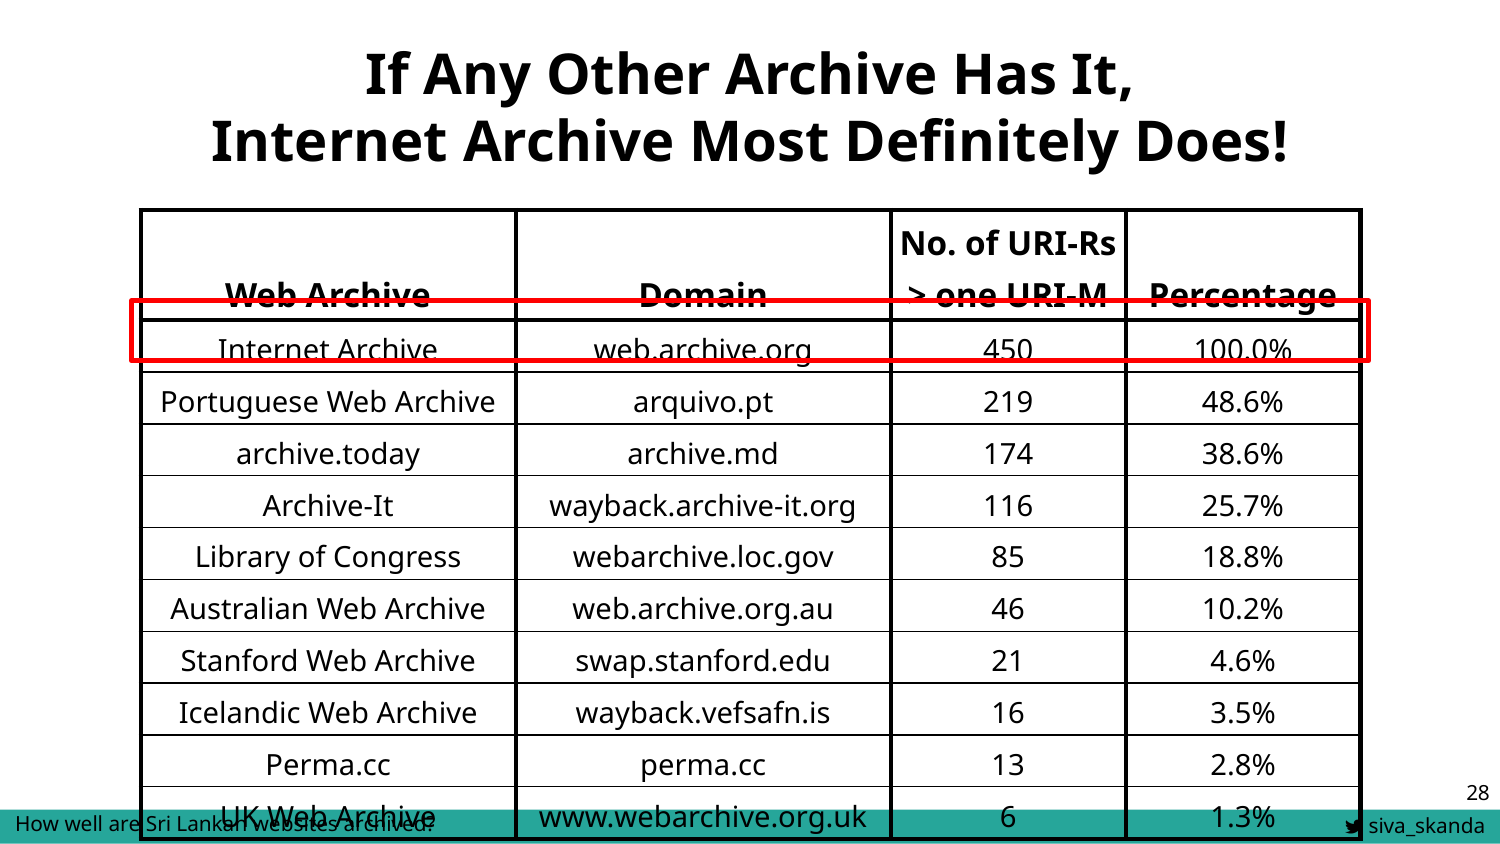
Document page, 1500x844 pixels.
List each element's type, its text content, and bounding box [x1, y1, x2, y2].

table_cell 21 [893, 632, 1124, 682]
table_cell 18.8% [1128, 528, 1358, 579]
table_cell 100.0% [1128, 361, 1358, 371]
table_cell Australian Web Archive [143, 580, 514, 631]
table_cell UK Web Archive [143, 787, 514, 837]
table_cell 3.5% [1128, 684, 1358, 734]
table_cell Stanford Web Archive [143, 632, 514, 682]
table_cell 85 [893, 528, 1124, 579]
table_cell swap.stanford.edu [518, 632, 889, 682]
table_cell 6 [893, 787, 1124, 837]
table_cell archive.md [518, 425, 889, 475]
table_cell webarchive.loc.gov [518, 528, 889, 579]
table_cell archive.today [143, 425, 514, 475]
table_cell Portuguese Web Archive [143, 373, 514, 423]
table_cell 2.8% [1128, 736, 1358, 786]
title If Any Other Archive Has It, Internet Archive Most Definitely Does! [0, 23, 1500, 191]
table_cell www.webarchive.org.uk [518, 787, 889, 837]
table_cell 1.3% [1128, 787, 1358, 837]
table_cell 13 [893, 736, 1124, 786]
table_header No. of URI-Rs > one URI-M [893, 212, 1124, 300]
table_cell 25.7% [1128, 476, 1358, 527]
table_cell 16 [893, 684, 1124, 734]
table_header Web Archive [143, 212, 514, 300]
table_cell arquivo.pt [518, 373, 889, 423]
table_cell 116 [893, 476, 1124, 527]
table_cell Internet Archive [143, 361, 514, 371]
table_cell 174 [893, 425, 1124, 475]
table_cell 46 [893, 580, 1124, 631]
table_cell 38.6% [1128, 425, 1358, 475]
table_cell web.archive.org.au [518, 580, 889, 631]
slide_number ‹#› [1414, 761, 1500, 826]
table_cell wayback.archive-it.org [518, 476, 889, 527]
table_cell web.archive.org [518, 361, 889, 371]
table_header Percentage [1128, 212, 1358, 300]
table_cell Perma.cc [143, 736, 514, 786]
table_cell 219 [893, 373, 1124, 423]
table_cell wayback.vefsafn.is [518, 684, 889, 734]
table_cell perma.cc [518, 736, 889, 786]
text_box [131, 300, 1369, 361]
table_cell Library of Congress [143, 528, 514, 579]
table_cell Icelandic Web Archive [143, 684, 514, 734]
table_cell 10.2% [1128, 580, 1358, 631]
table_cell Archive-It [143, 476, 514, 527]
table_cell 450 [893, 361, 1124, 371]
table_header Domain [518, 212, 889, 300]
table_cell 4.6% [1128, 632, 1358, 682]
table_cell 48.6% [1128, 373, 1358, 423]
